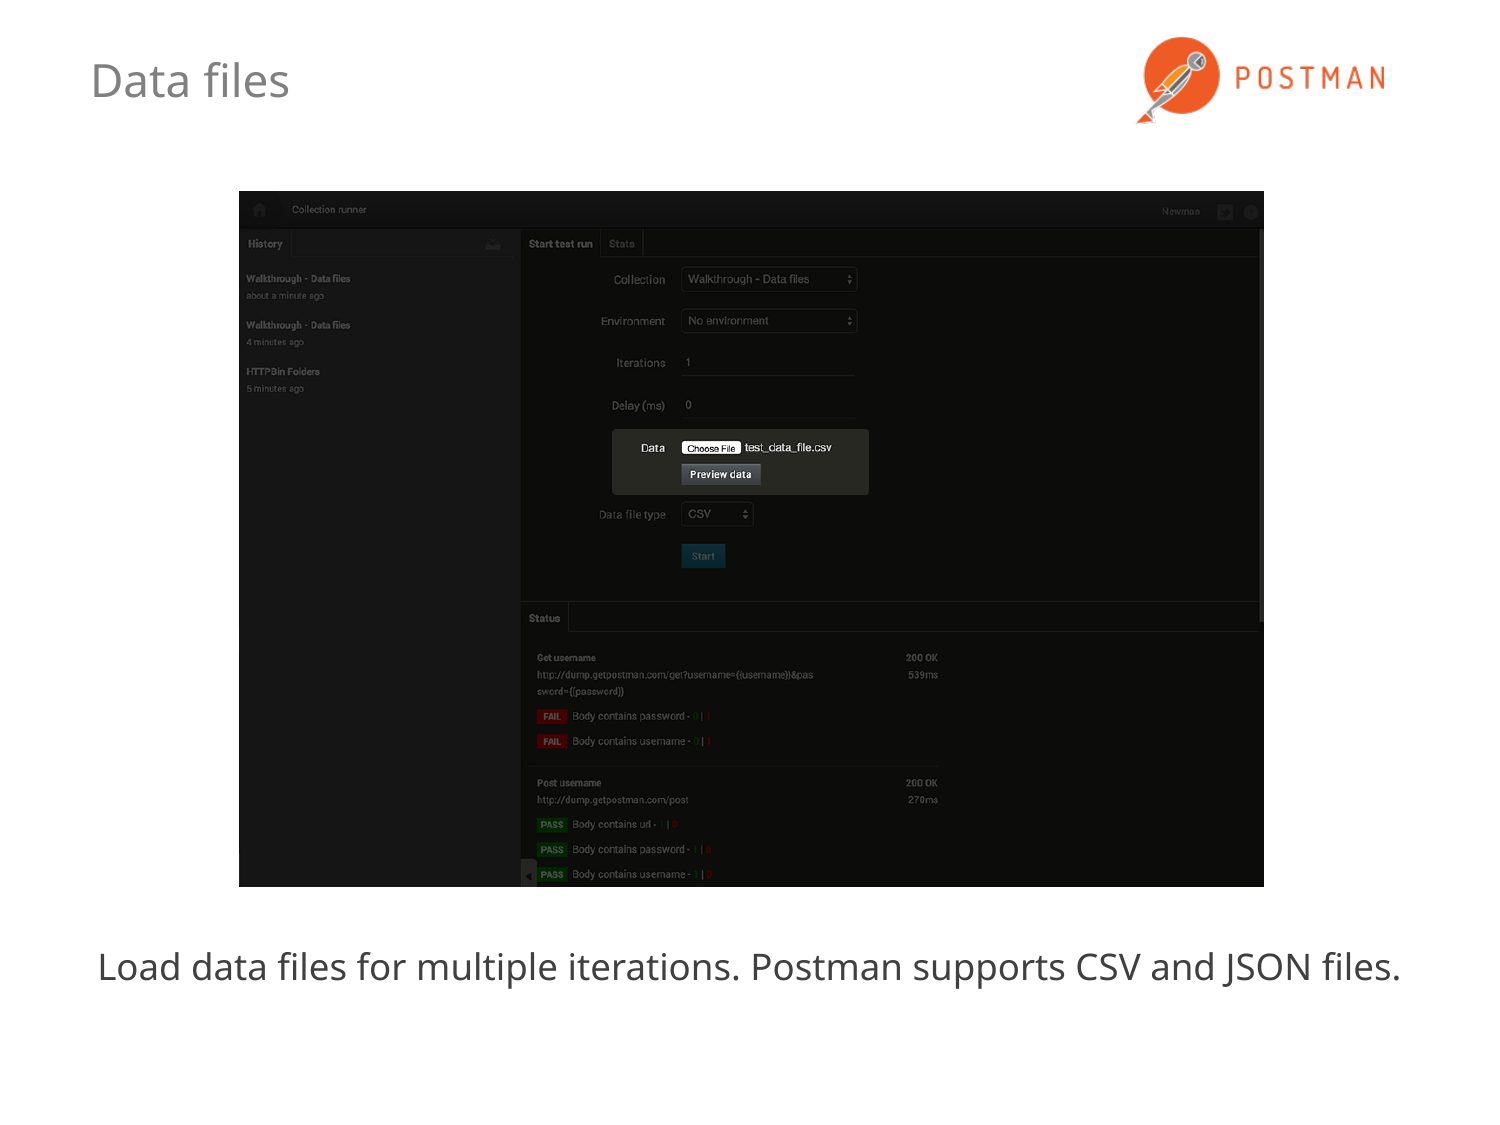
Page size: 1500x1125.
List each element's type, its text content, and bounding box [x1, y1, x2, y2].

picture [238, 191, 1264, 888]
title Data files [75, 0, 955, 173]
list Load data files for multiple iterations. Postman supports CSV and JSON files. [75, 914, 1425, 1059]
picture [1124, 36, 1396, 126]
